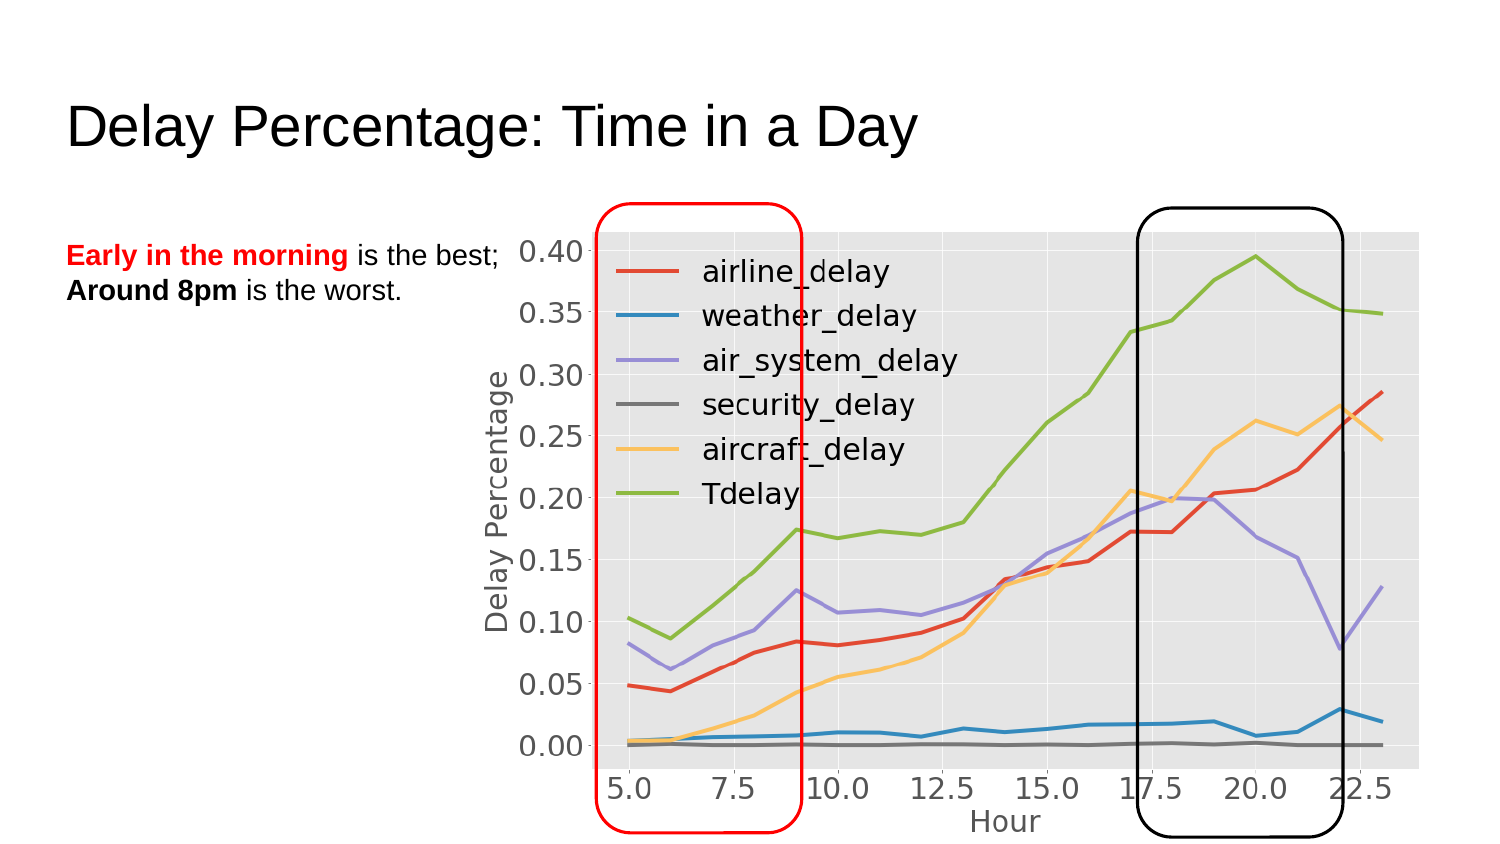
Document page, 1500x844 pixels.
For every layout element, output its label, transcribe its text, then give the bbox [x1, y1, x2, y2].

title Delay Percentage: Time in a Day [51, 72, 1449, 167]
text_box [602, 203, 796, 219]
picture [477, 220, 1428, 844]
text_box Early in the morning is the best; Around 8pm is the worst. [51, 221, 475, 300]
text_box [1146, 207, 1334, 219]
